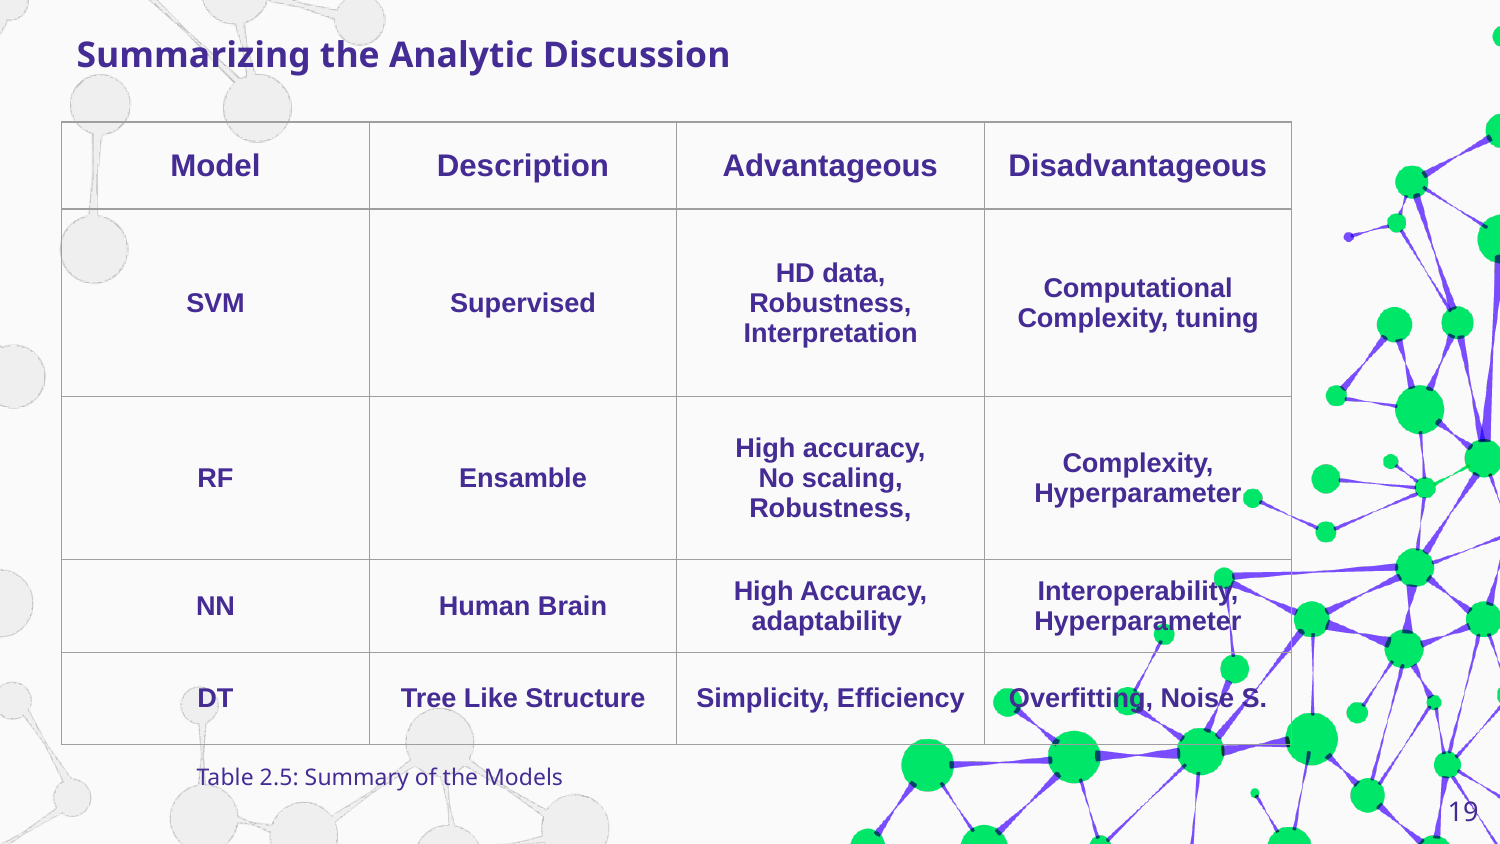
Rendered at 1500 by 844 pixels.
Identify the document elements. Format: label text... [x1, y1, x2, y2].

table_cell Simplicity, Efficiency [677, 653, 984, 744]
table_cell Ensamble [370, 397, 676, 559]
table_cell Complexity, Hyperparameter [985, 397, 1291, 559]
slide_number 19 [1403, 779, 1494, 844]
table_cell SVM [62, 210, 369, 396]
table_header Model [62, 123, 369, 208]
picture [0, 0, 439, 458]
picture [835, 23, 1500, 844]
table_cell High accuracy, No scaling, Robustness, [677, 397, 984, 559]
picture [0, 567, 652, 844]
table_cell Supervised [370, 210, 676, 396]
text_box Summarizing the Analytic Discussion [61, 16, 1261, 97]
text_box Table 2.5: Summary of the Models [181, 747, 985, 797]
table_cell Human Brain [370, 560, 676, 652]
table_header Advantageous [677, 123, 984, 208]
table_header Description [370, 123, 676, 208]
table_cell NN [62, 560, 369, 652]
table_cell High Accuracy, adaptability [677, 560, 984, 652]
table_header Disadvantageous [985, 123, 1291, 208]
table_cell Computational Complexity, tuning [985, 210, 1291, 396]
table_cell HD data, Robustness, Interpretation [677, 210, 984, 396]
table_cell Interoperability, Hyperparameter [985, 560, 1291, 652]
table_cell Overfitting, Noise S. [985, 653, 1291, 744]
table_cell RF [62, 397, 369, 559]
table_cell Tree Like Structure [370, 653, 676, 744]
table_cell DT [62, 653, 369, 744]
